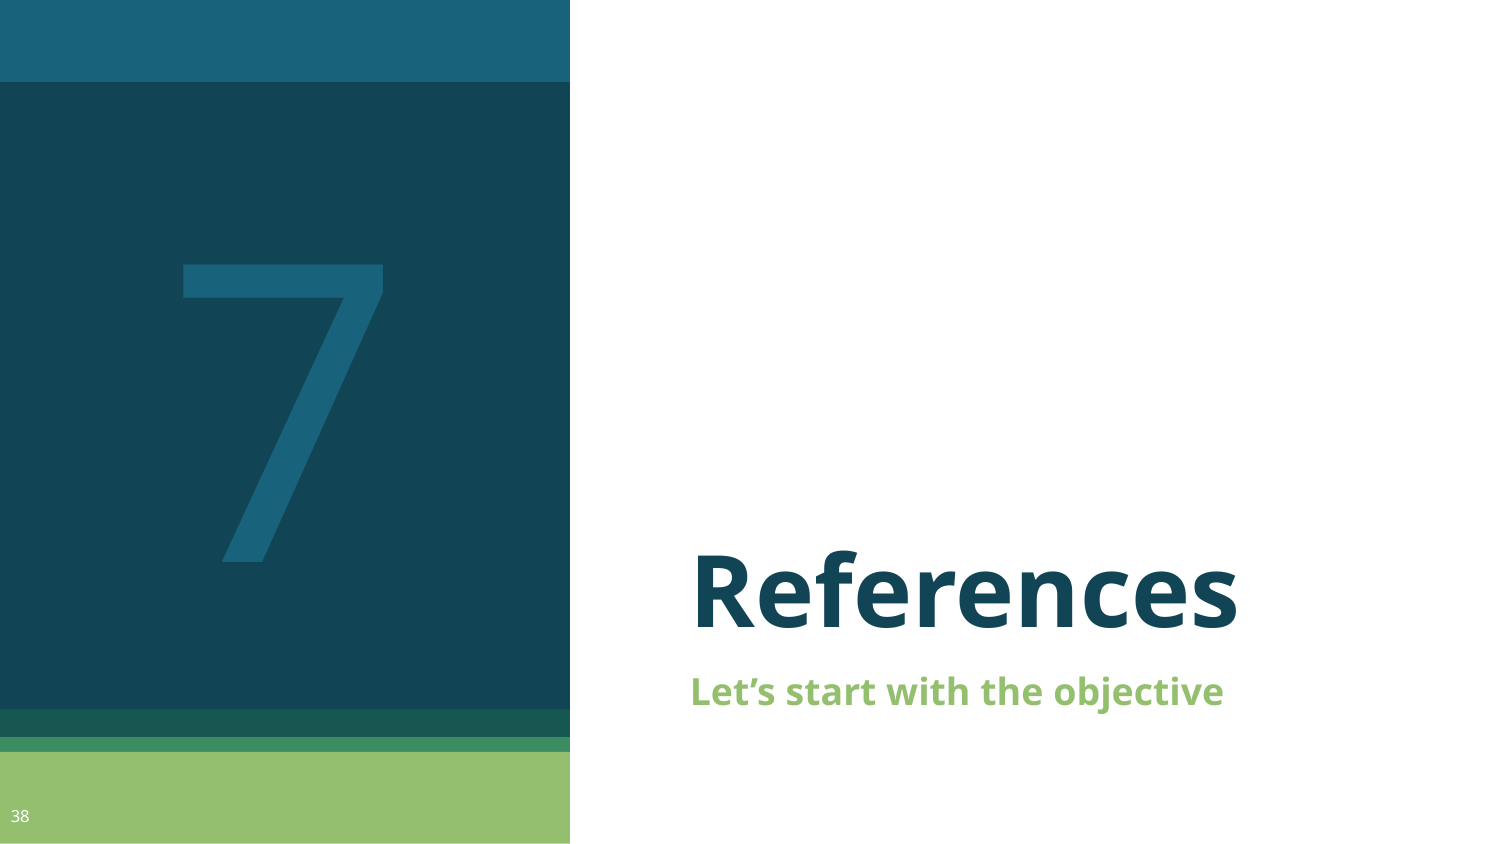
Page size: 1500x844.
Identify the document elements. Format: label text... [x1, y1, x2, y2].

slide_number 38 [0, 790, 49, 844]
subtitle Let’s start with the objective [674, 653, 1414, 783]
title References [674, 472, 1414, 653]
text_box 7 [0, 82, 570, 709]
